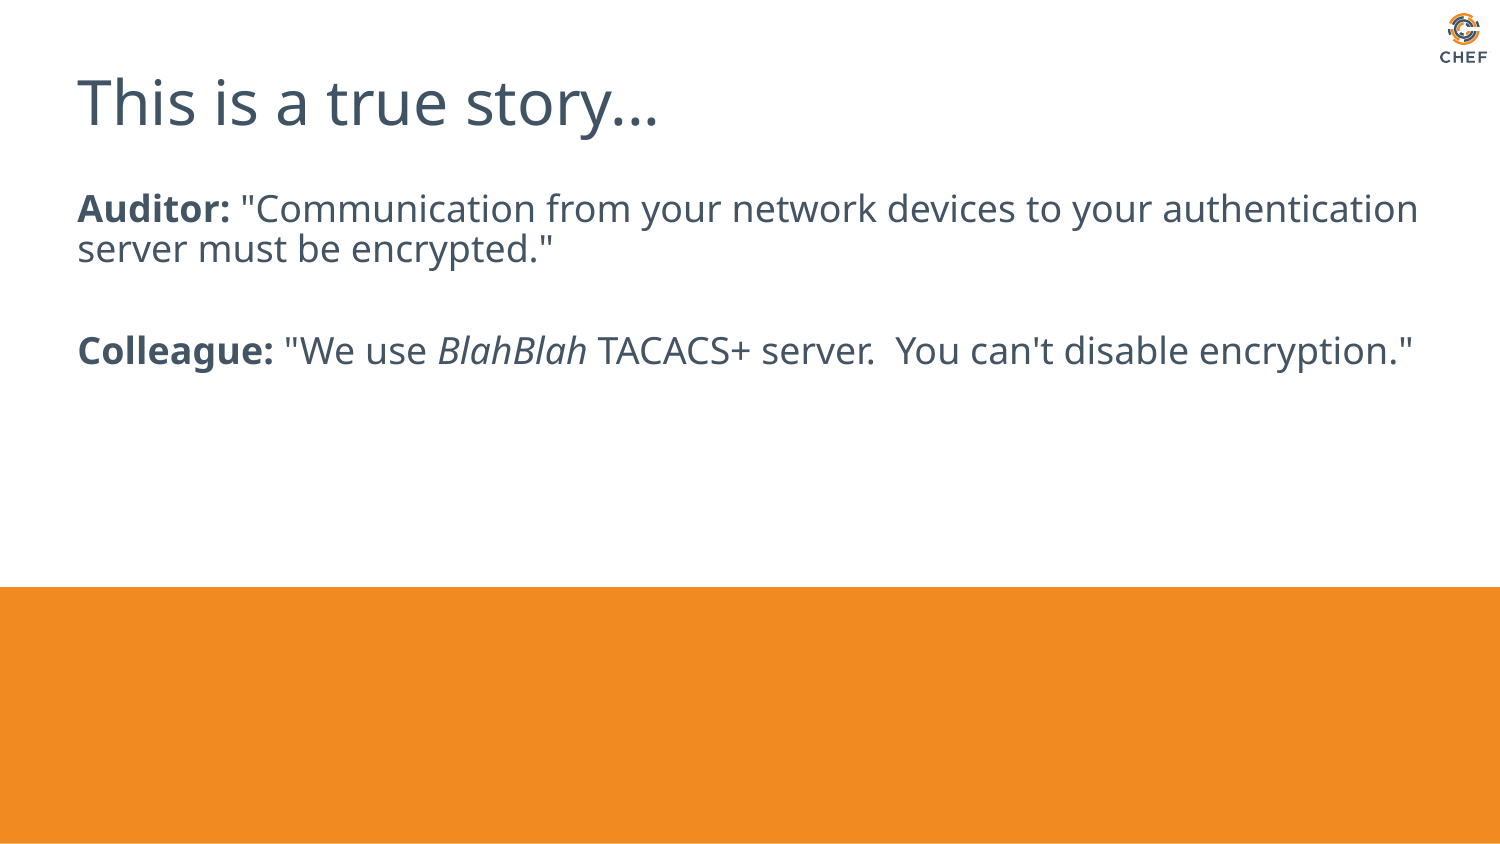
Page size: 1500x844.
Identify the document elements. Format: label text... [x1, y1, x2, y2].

list Auditor: "Communication from your network devices to your authentication server must be encrypted." Colleague: "We use BlahBlah TACACS+ server. You can't disable encryption." [62, 174, 1438, 538]
picture [1440, 13, 1491, 63]
title This is a true story... [62, 56, 1438, 125]
